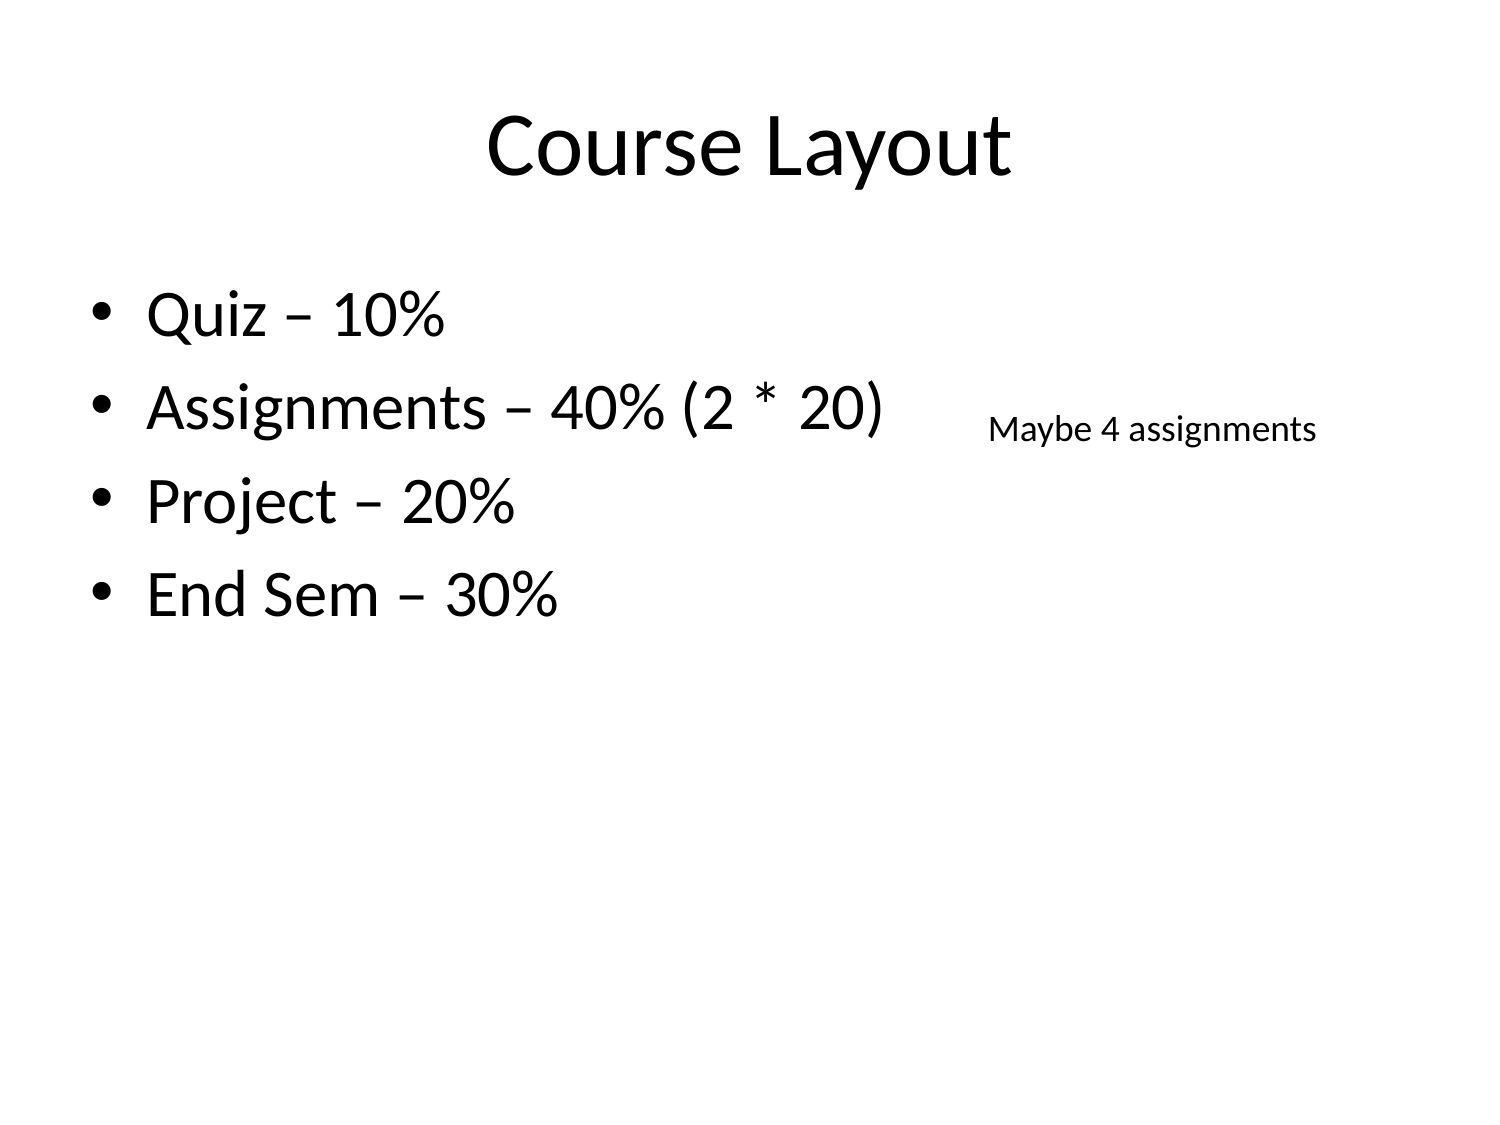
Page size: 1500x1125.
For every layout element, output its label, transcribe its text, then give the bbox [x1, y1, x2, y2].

text_box Maybe 4 assignments [973, 396, 1333, 457]
title Course Layout [75, 45, 1425, 233]
list Quiz – 10% Assignments – 40% (2 * 20) Project – 20% End Sem – 30% [75, 262, 1407, 739]
